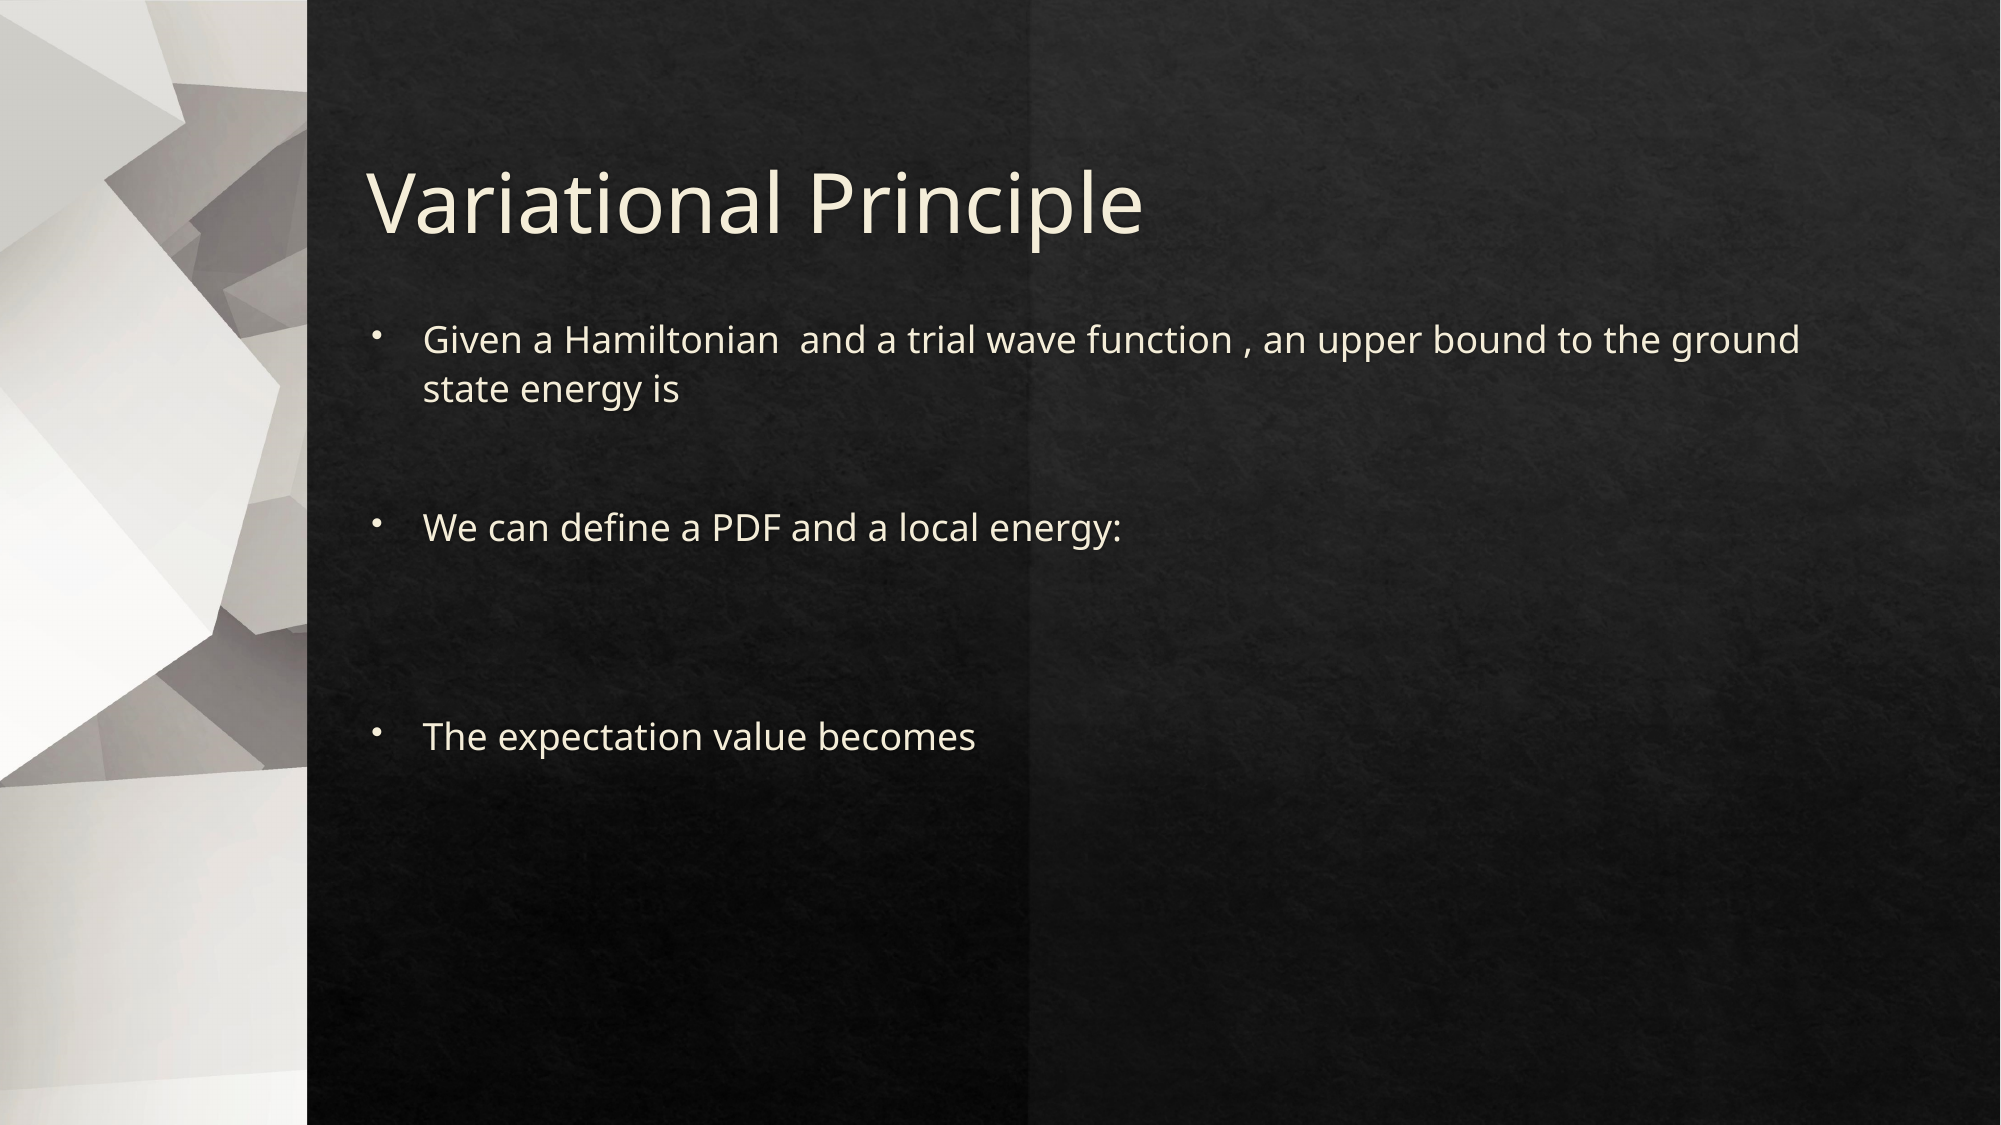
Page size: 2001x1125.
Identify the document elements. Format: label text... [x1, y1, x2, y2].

picture [1026, 0, 2000, 1125]
title Variational Principle [351, 99, 1018, 260]
text_box [312, 0, 1021, 1125]
picture [0, 0, 308, 1125]
